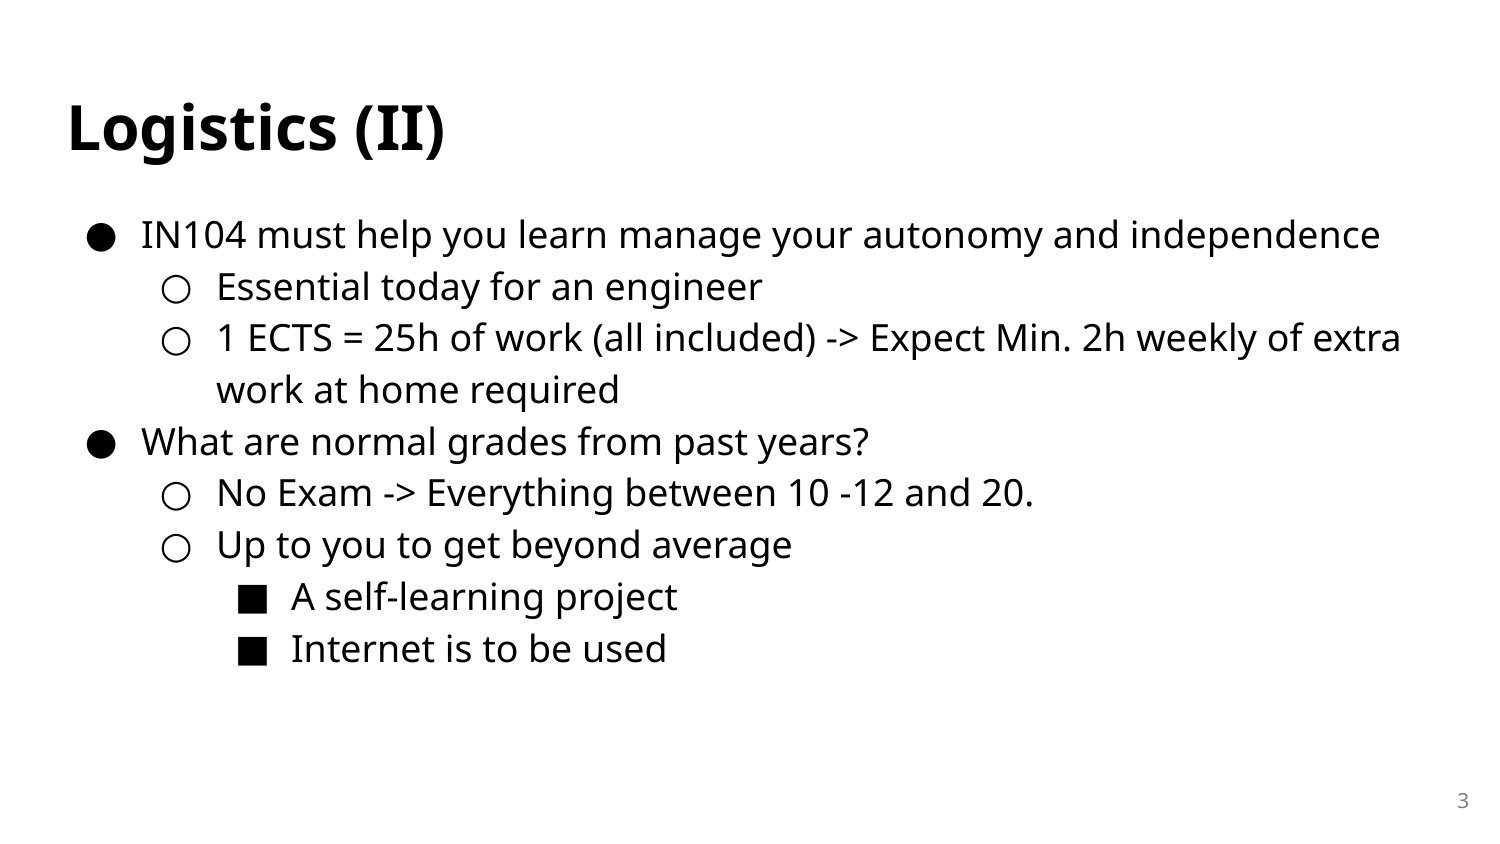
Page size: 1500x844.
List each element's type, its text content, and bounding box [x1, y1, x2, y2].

list IN104 must help you learn manage your autonomy and independence Essential today for an engineer 1 ECTS = 25h of work (all included) -> Expect Min. 2h weekly of extra work at home required What are normal grades from past years? No Exam -> Everything between 10 -12 and 20. Up to you to get beyond average A self-learning project Internet is to be used [51, 189, 1449, 750]
title Logistics (II) [51, 72, 1449, 176]
slide_number ‹#› [1394, 769, 1484, 834]
